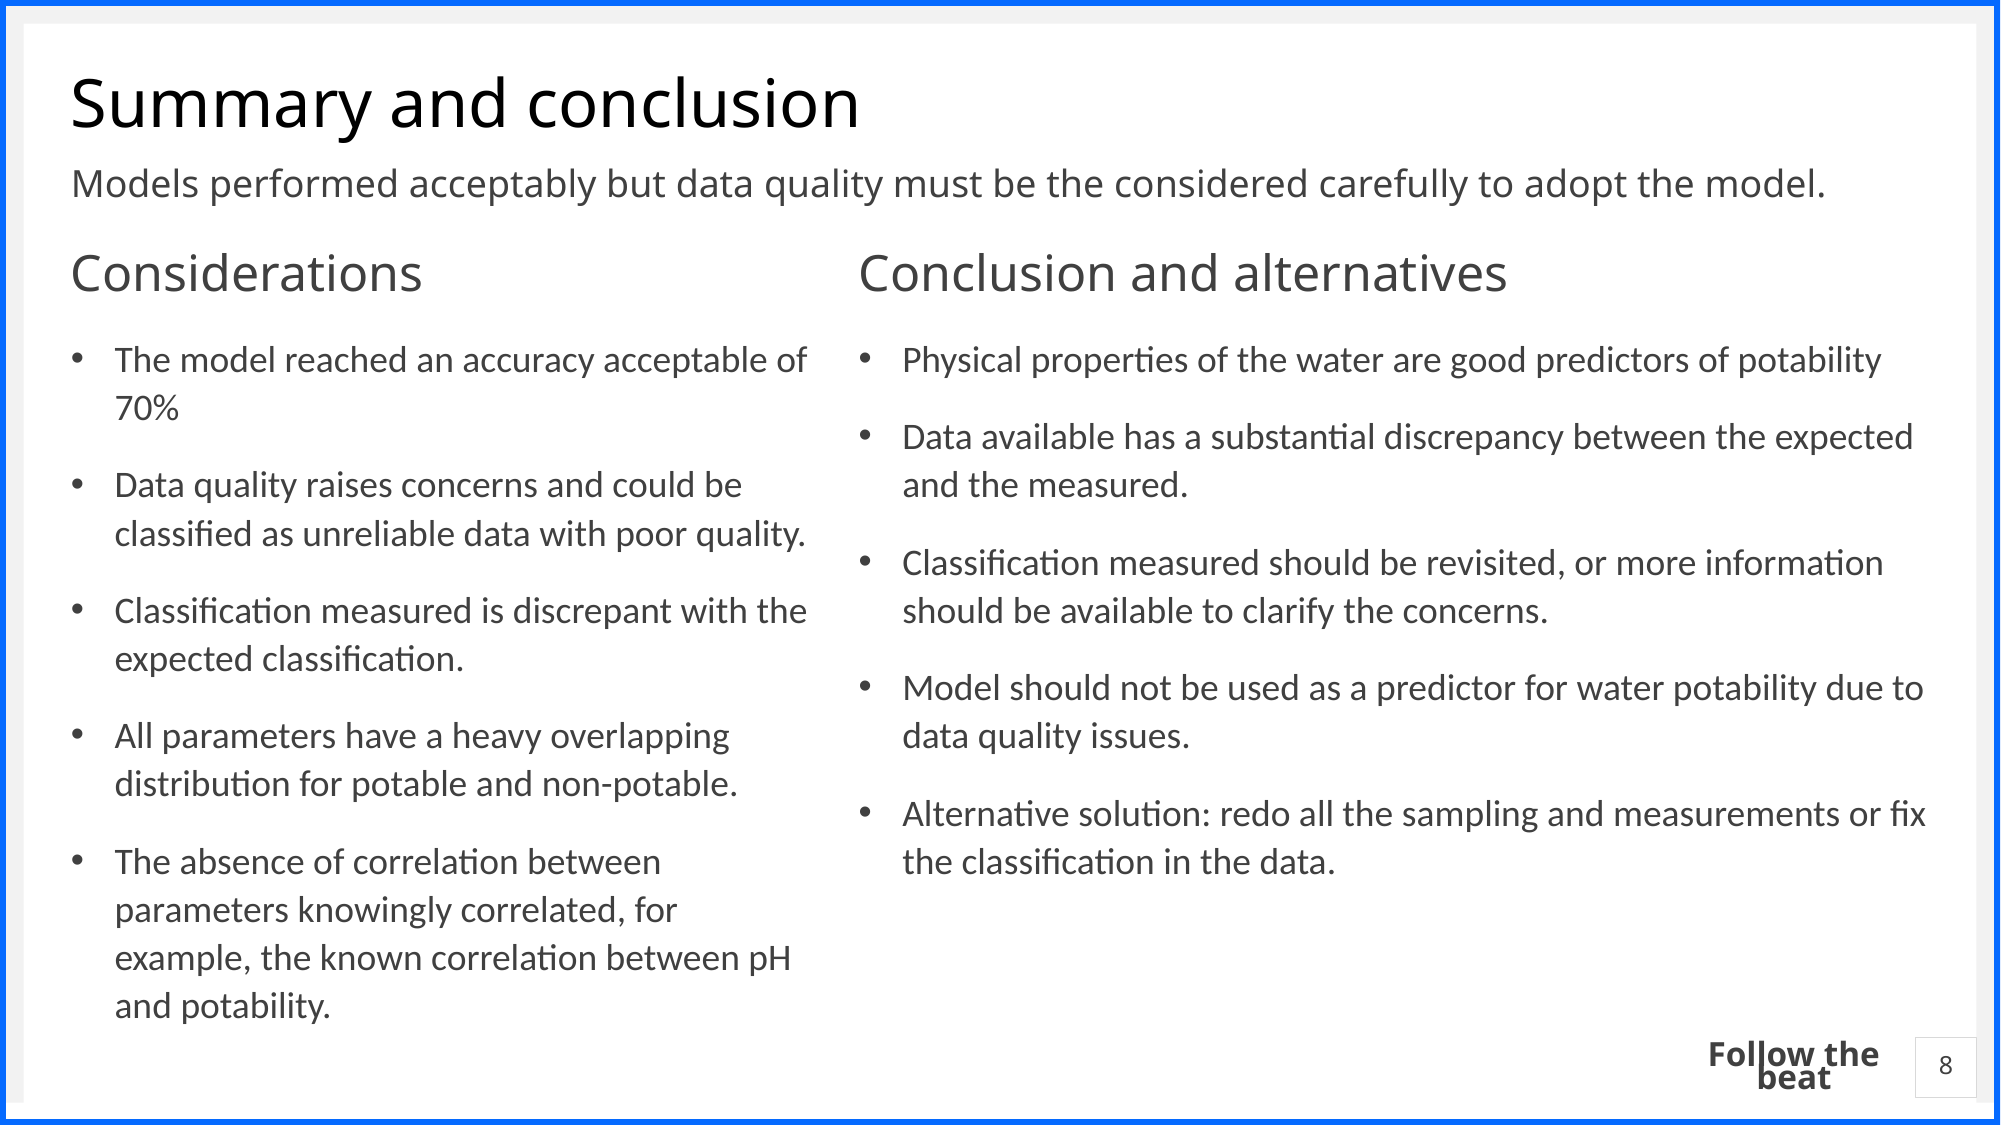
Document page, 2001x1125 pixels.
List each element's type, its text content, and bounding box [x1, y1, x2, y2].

list Considerations [70, 248, 777, 308]
text_box The model reached an accuracy acceptable of 70% Data quality raises concerns and could be classified as unreliable data with poor quality. Classification measured is discrepant with the expected classification. All parameters have a heavy overlapping distribution for potable and non-potable. The absence of correlation between parameters knowingly correlated, for example, the known correlation between pH and potability. [70, 331, 820, 1027]
slide_number 8 [1915, 1037, 1977, 1098]
title Summary and conclusion [70, 70, 1932, 142]
list Models performed acceptably but data quality must be the considered carefully to adopt the model. [70, 165, 1931, 225]
list Conclusion and alternatives [858, 248, 1931, 308]
list Physical properties of the water are good predictors of potability Data available has a substantial discrepancy between the expected and the measured. Classification measured should be revisited, or more information should be available to clarify the concerns. Model should not be used as a predictor for water potability due to data quality issues. Alternative solution: redo all the sampling and measurements or fix the classification in the data. [858, 331, 1931, 1016]
